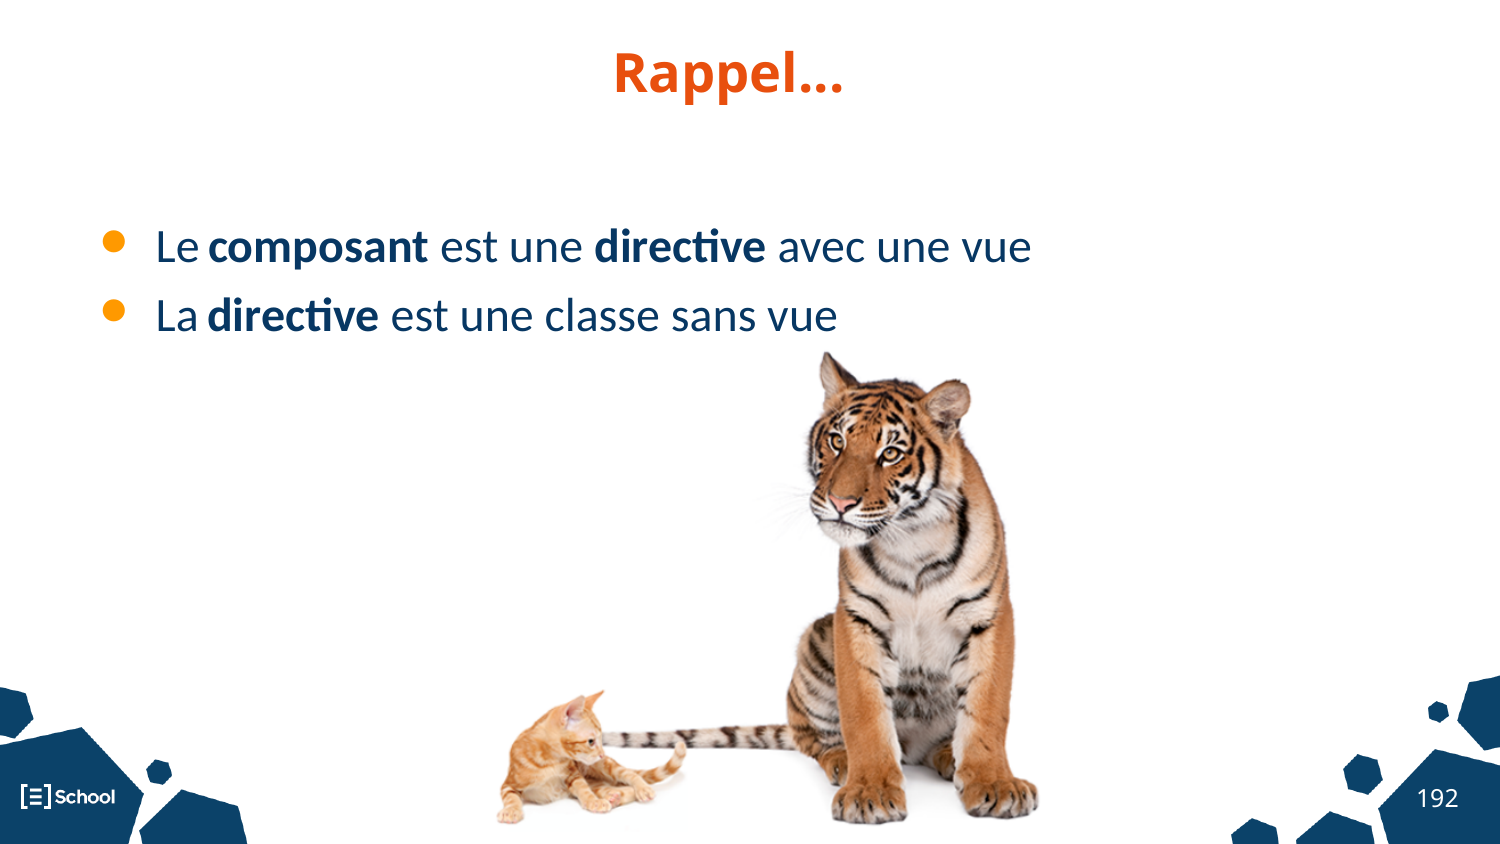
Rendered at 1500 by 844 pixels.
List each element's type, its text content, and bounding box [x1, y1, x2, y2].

picture [0, 0, 1500, 844]
text_box Rappel... [37, 33, 1420, 109]
text_box Le composant est une directive avec une vue La directive est une classe sans vue [65, 188, 1378, 350]
slide_number ‹#› [1383, 767, 1474, 832]
